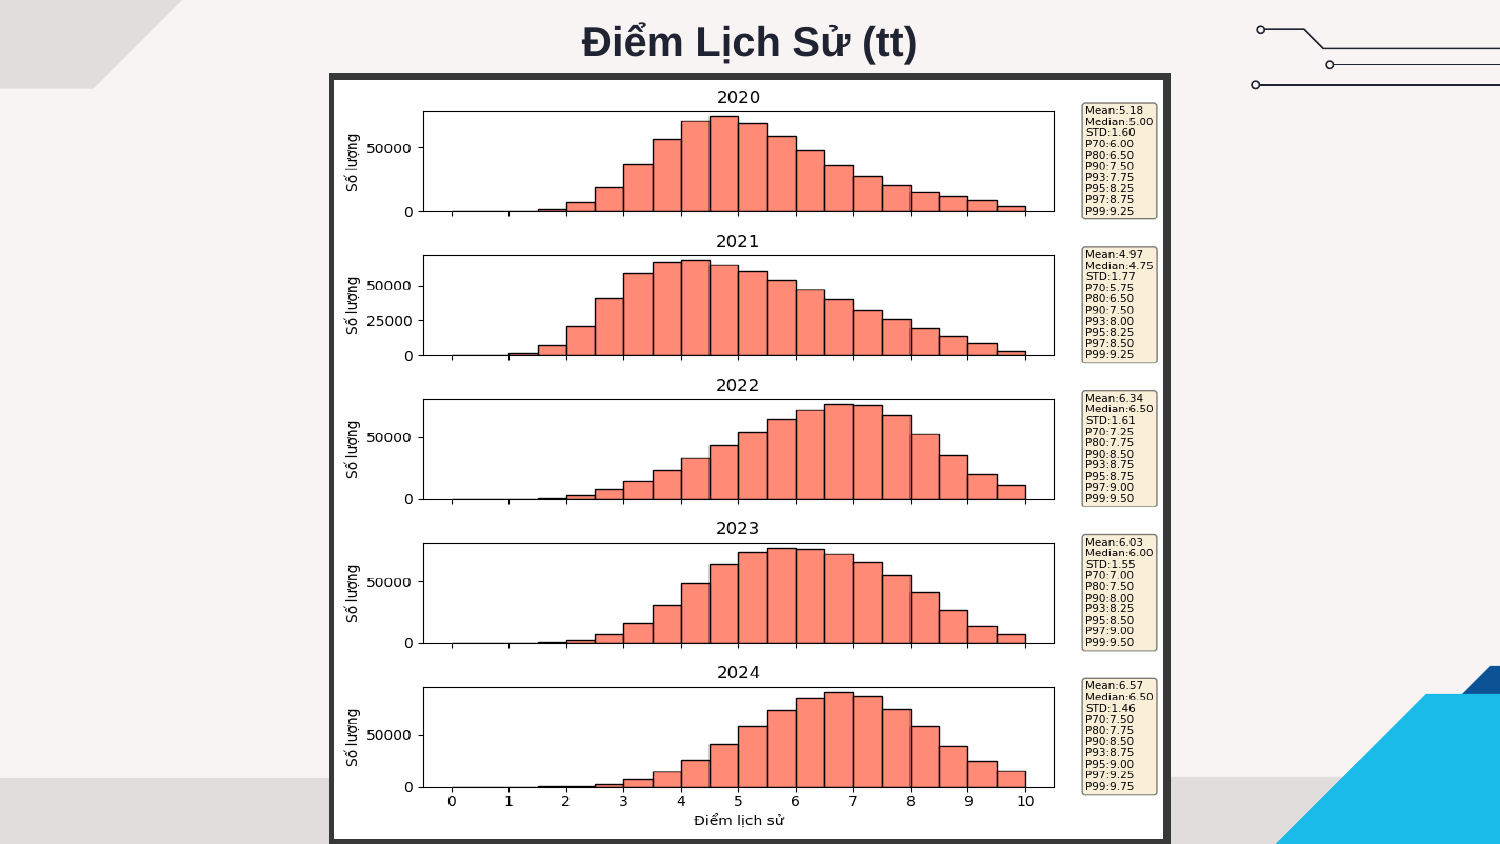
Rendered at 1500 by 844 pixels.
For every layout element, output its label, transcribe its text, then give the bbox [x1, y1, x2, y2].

picture [329, 72, 1171, 844]
title Điểm Lịch Sử (tt) [523, 0, 977, 71]
